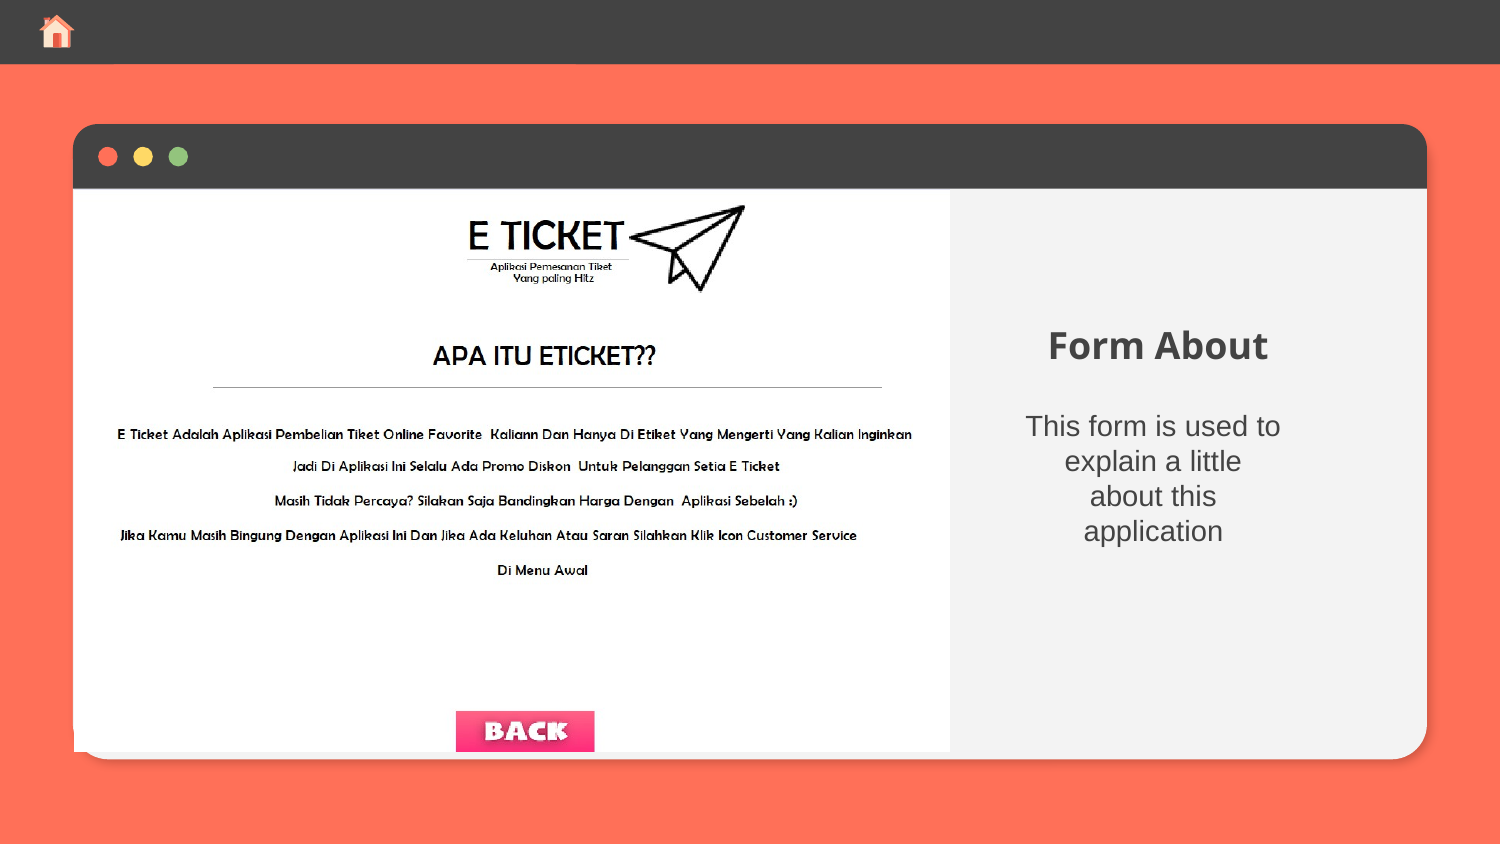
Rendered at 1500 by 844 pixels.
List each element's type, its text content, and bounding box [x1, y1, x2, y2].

text_box [1037, 0, 1268, 65]
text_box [38, 14, 75, 48]
text_box [806, 0, 1037, 65]
text_box [0, 0, 114, 64]
text_box [575, 0, 806, 65]
text_box [114, 0, 575, 65]
picture [74, 188, 951, 752]
text_box [1268, 0, 1500, 65]
subtitle Form About This form is used to explain a little about this application [1009, 487, 1298, 563]
